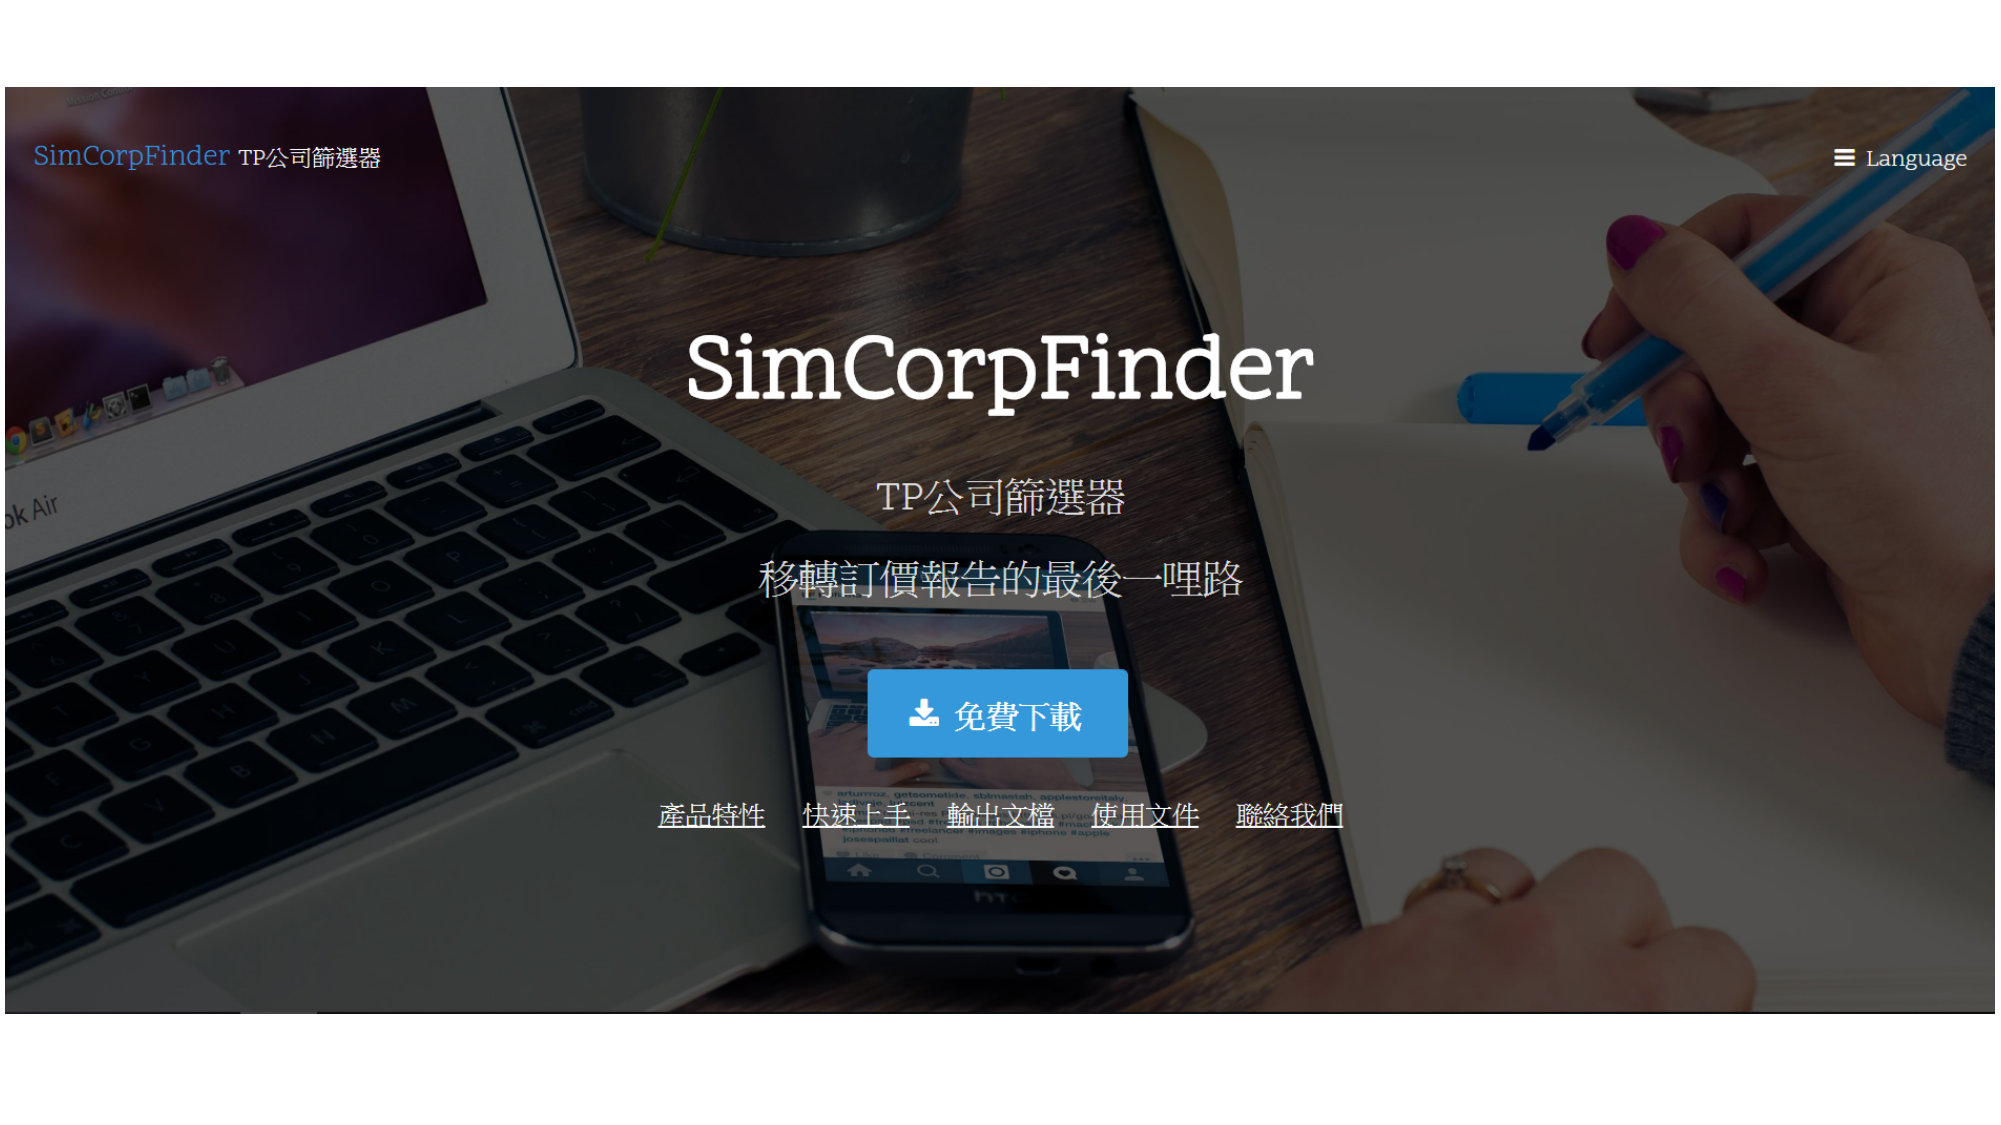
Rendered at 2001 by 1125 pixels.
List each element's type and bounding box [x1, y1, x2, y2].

picture [5, 87, 1995, 1014]
